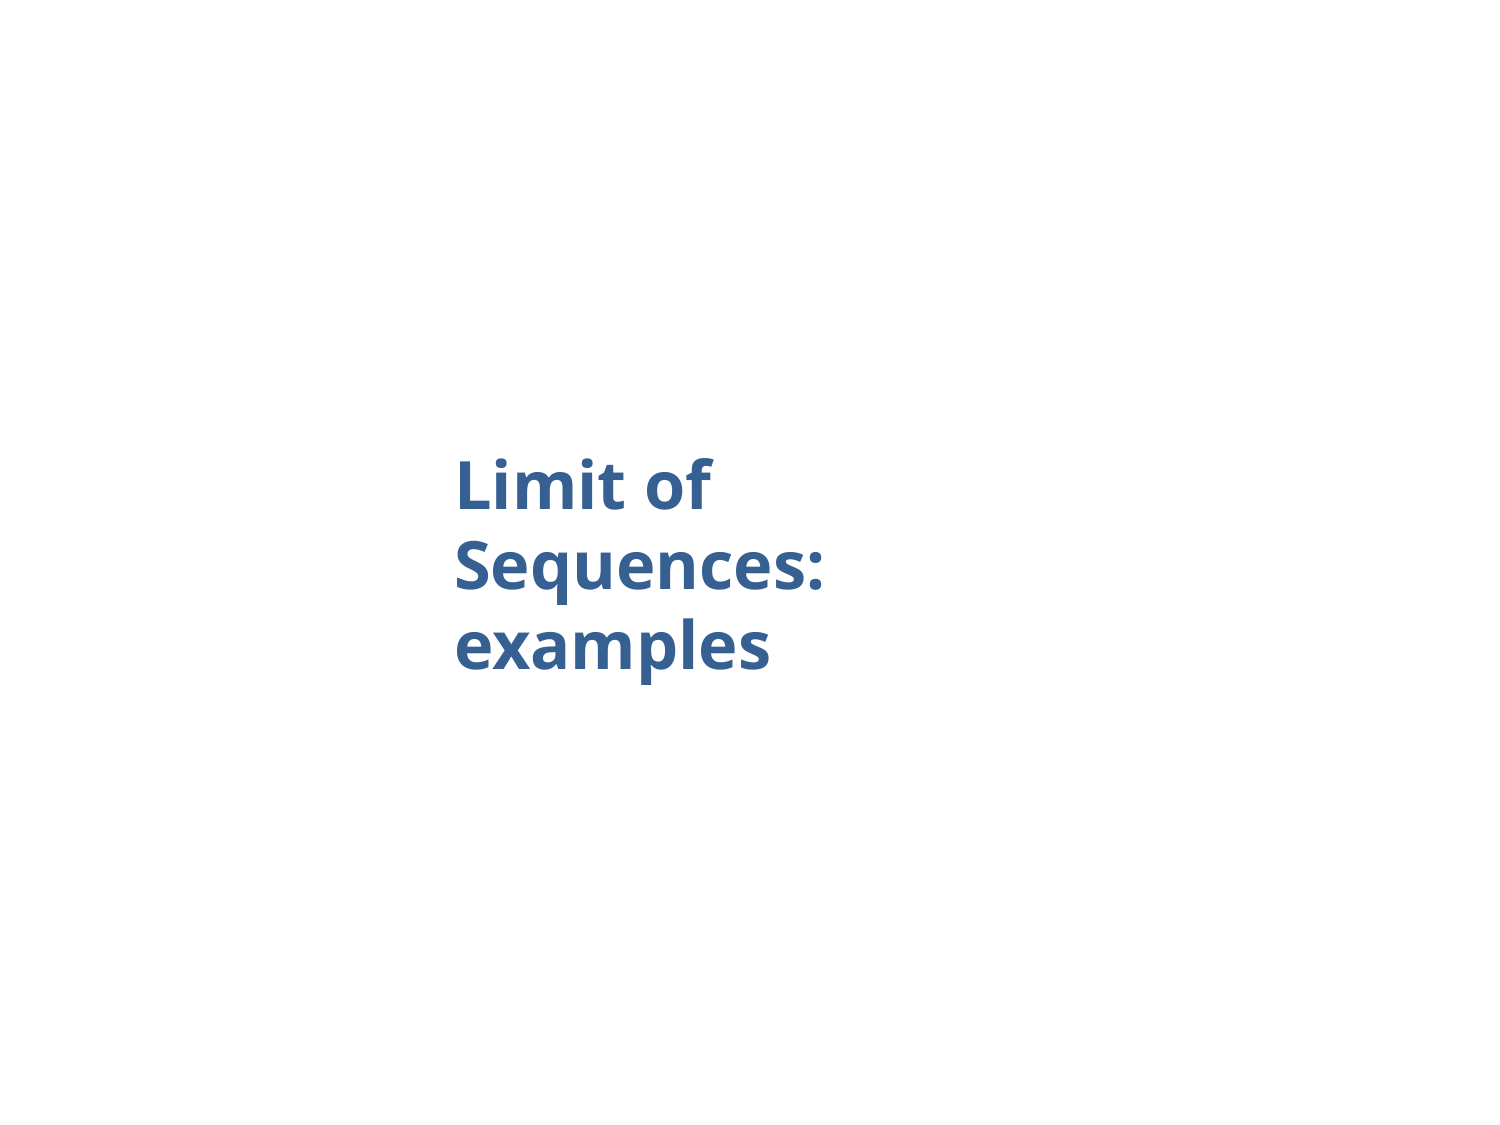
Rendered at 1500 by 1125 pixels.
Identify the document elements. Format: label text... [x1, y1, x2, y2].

title Limit of Sequences: examples [439, 468, 1061, 657]
